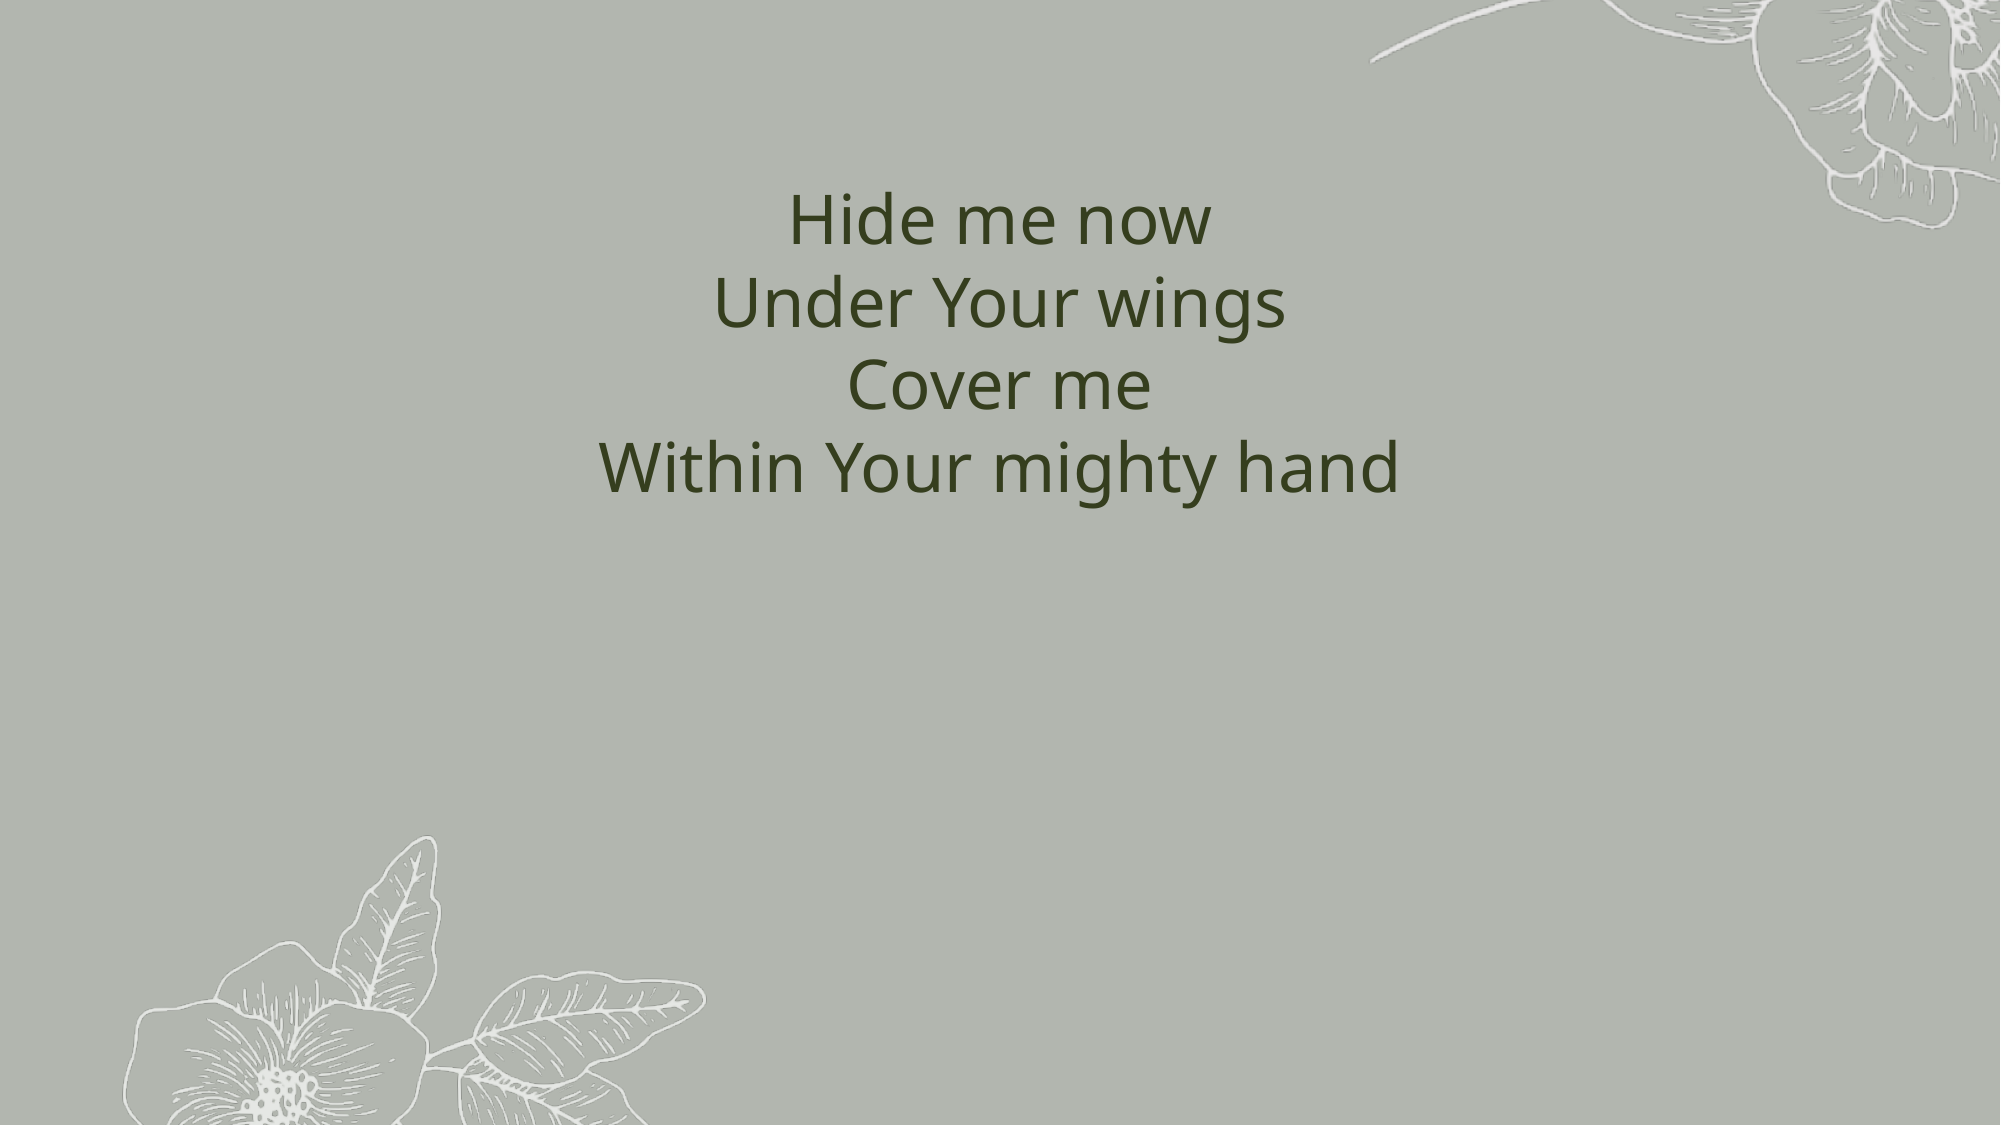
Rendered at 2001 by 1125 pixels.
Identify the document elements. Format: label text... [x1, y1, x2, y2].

picture [98, 811, 731, 1125]
picture [1329, 0, 2001, 416]
text_box Hide me now Under Your wings Cover me Within Your mighty hand [99, 168, 1900, 596]
